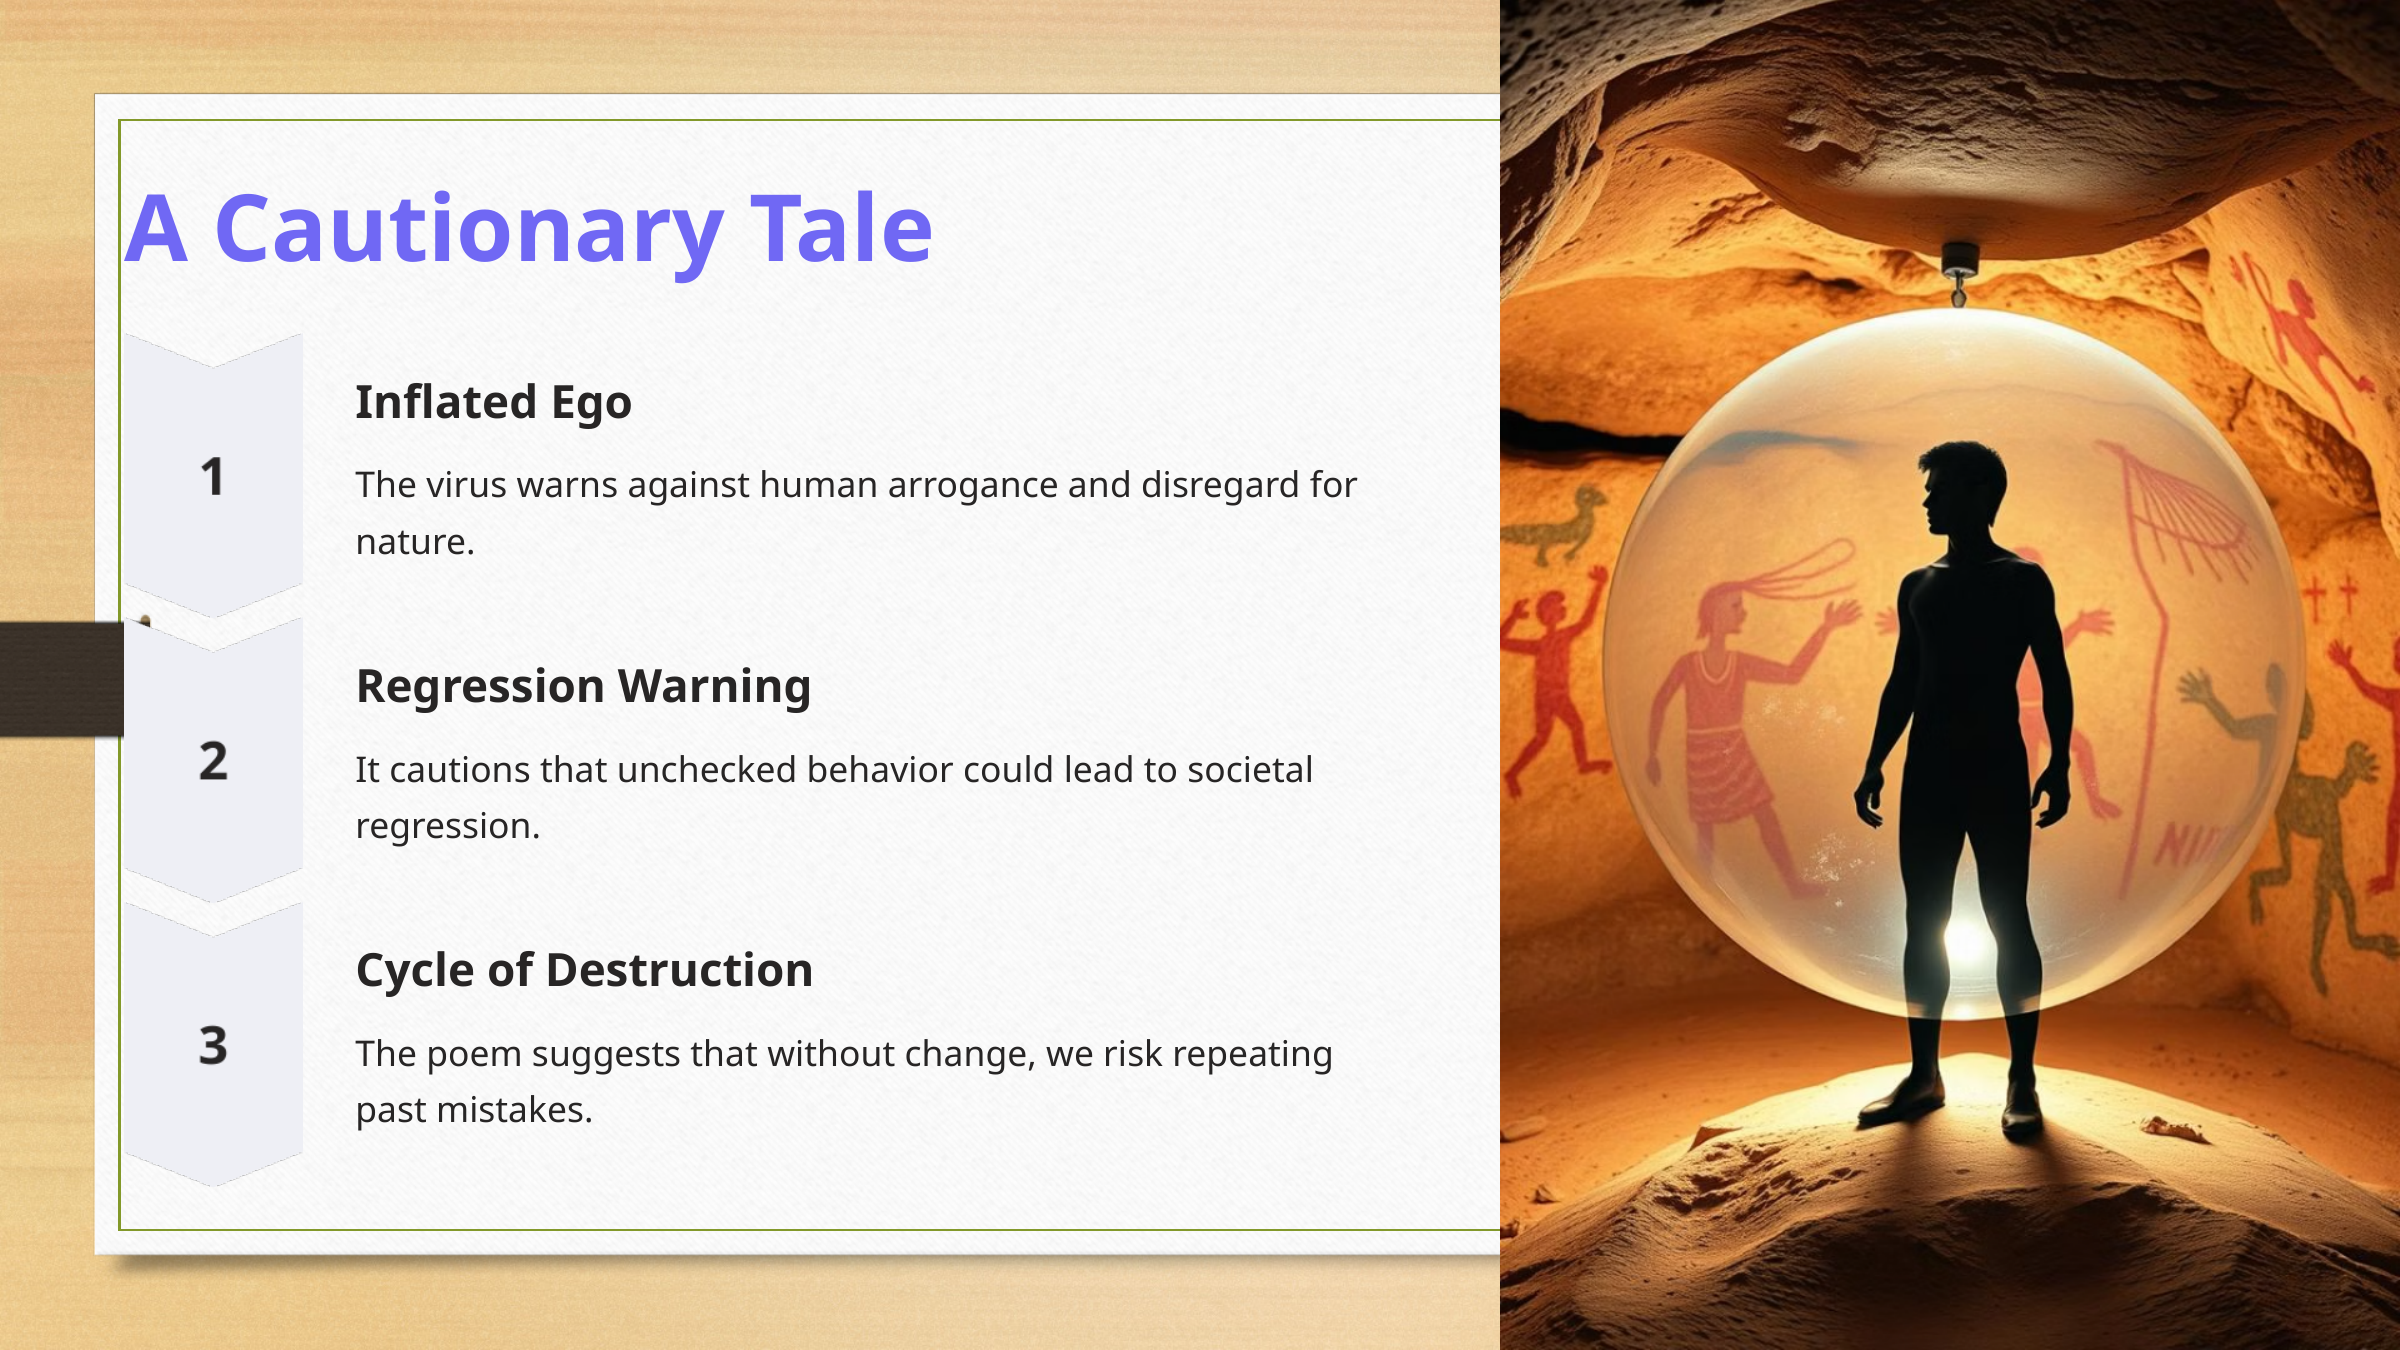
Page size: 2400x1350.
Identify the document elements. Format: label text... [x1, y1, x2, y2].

text_box The poem suggests that without change, we risk repeating past mistakes. [355, 1017, 1376, 1132]
text_box It cautions that unchecked behavior could lead to societal regression. [355, 733, 1376, 847]
text_box Inflated Ego [355, 369, 823, 428]
text_box A Cautionary Tale [124, 163, 1060, 281]
text_box Regression Warning [355, 653, 823, 712]
picture [0, 0, 2400, 1350]
text_box Cycle of Destruction [355, 937, 823, 997]
text_box The virus warns against human arrogance and disregard for nature. [355, 448, 1376, 563]
